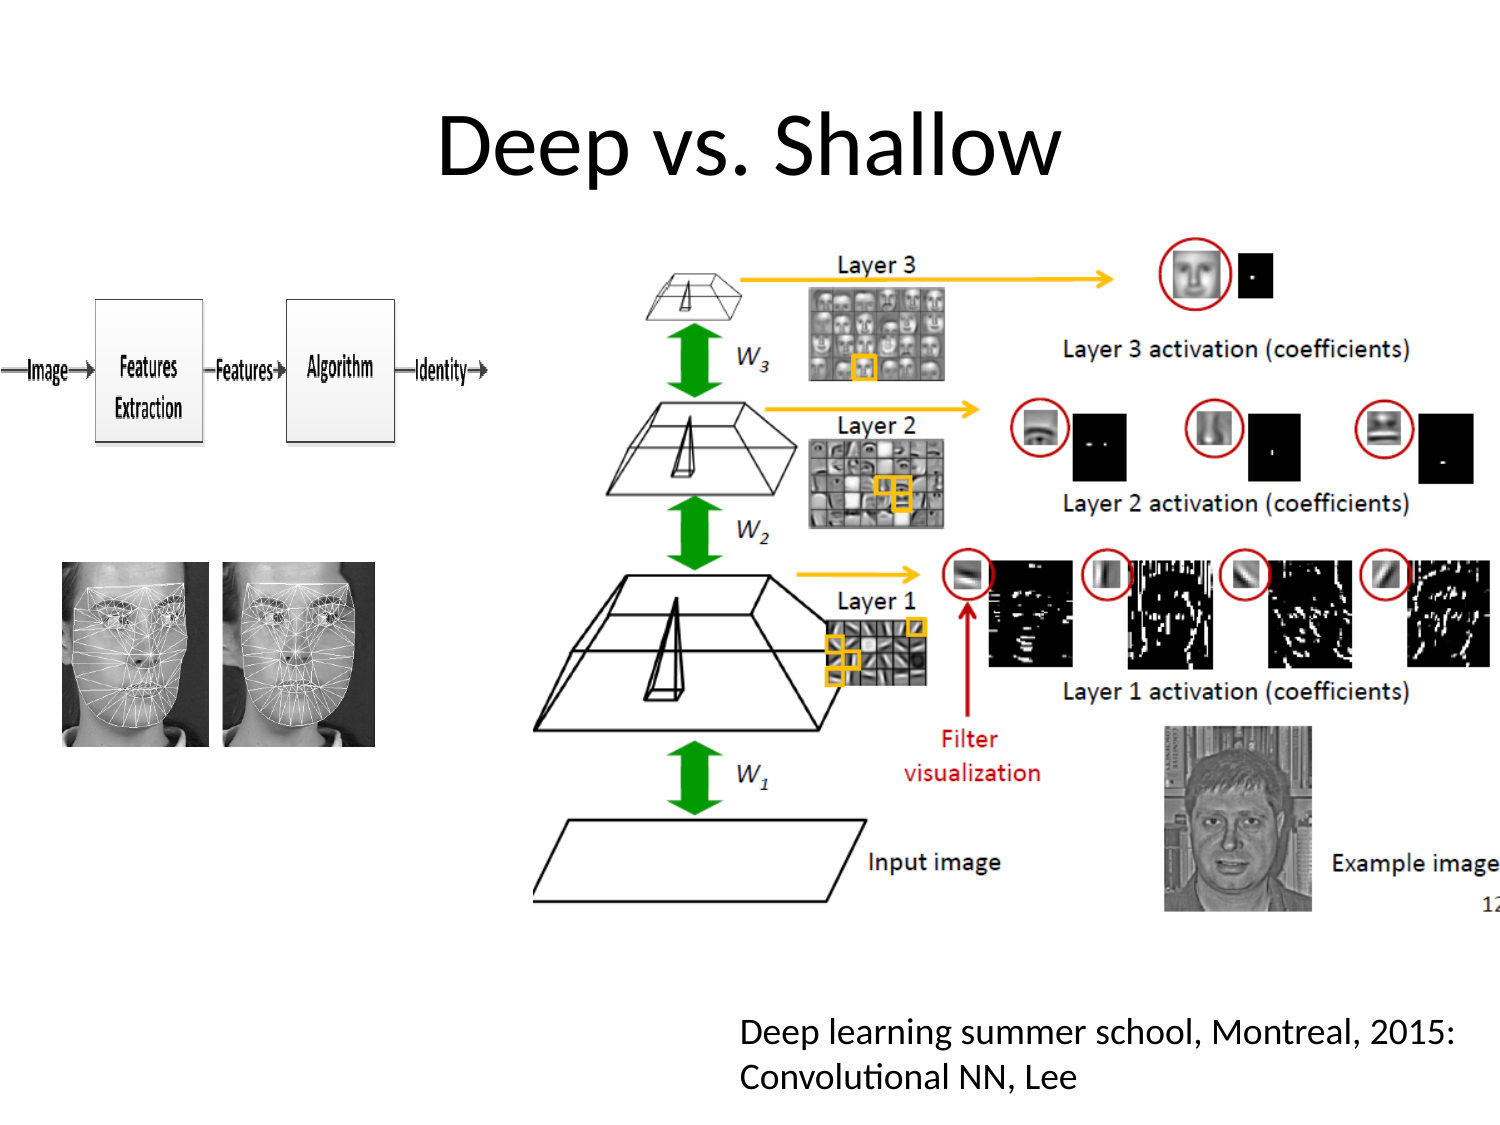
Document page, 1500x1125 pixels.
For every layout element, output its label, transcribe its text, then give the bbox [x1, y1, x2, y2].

text_box Deep learning summer school, Montreal, 2015: Convolutional NN, Lee [724, 999, 1475, 1105]
title Deep vs. Shallow [75, 45, 1425, 233]
picture [0, 299, 488, 447]
picture [62, 562, 376, 748]
picture [532, 237, 1500, 913]
